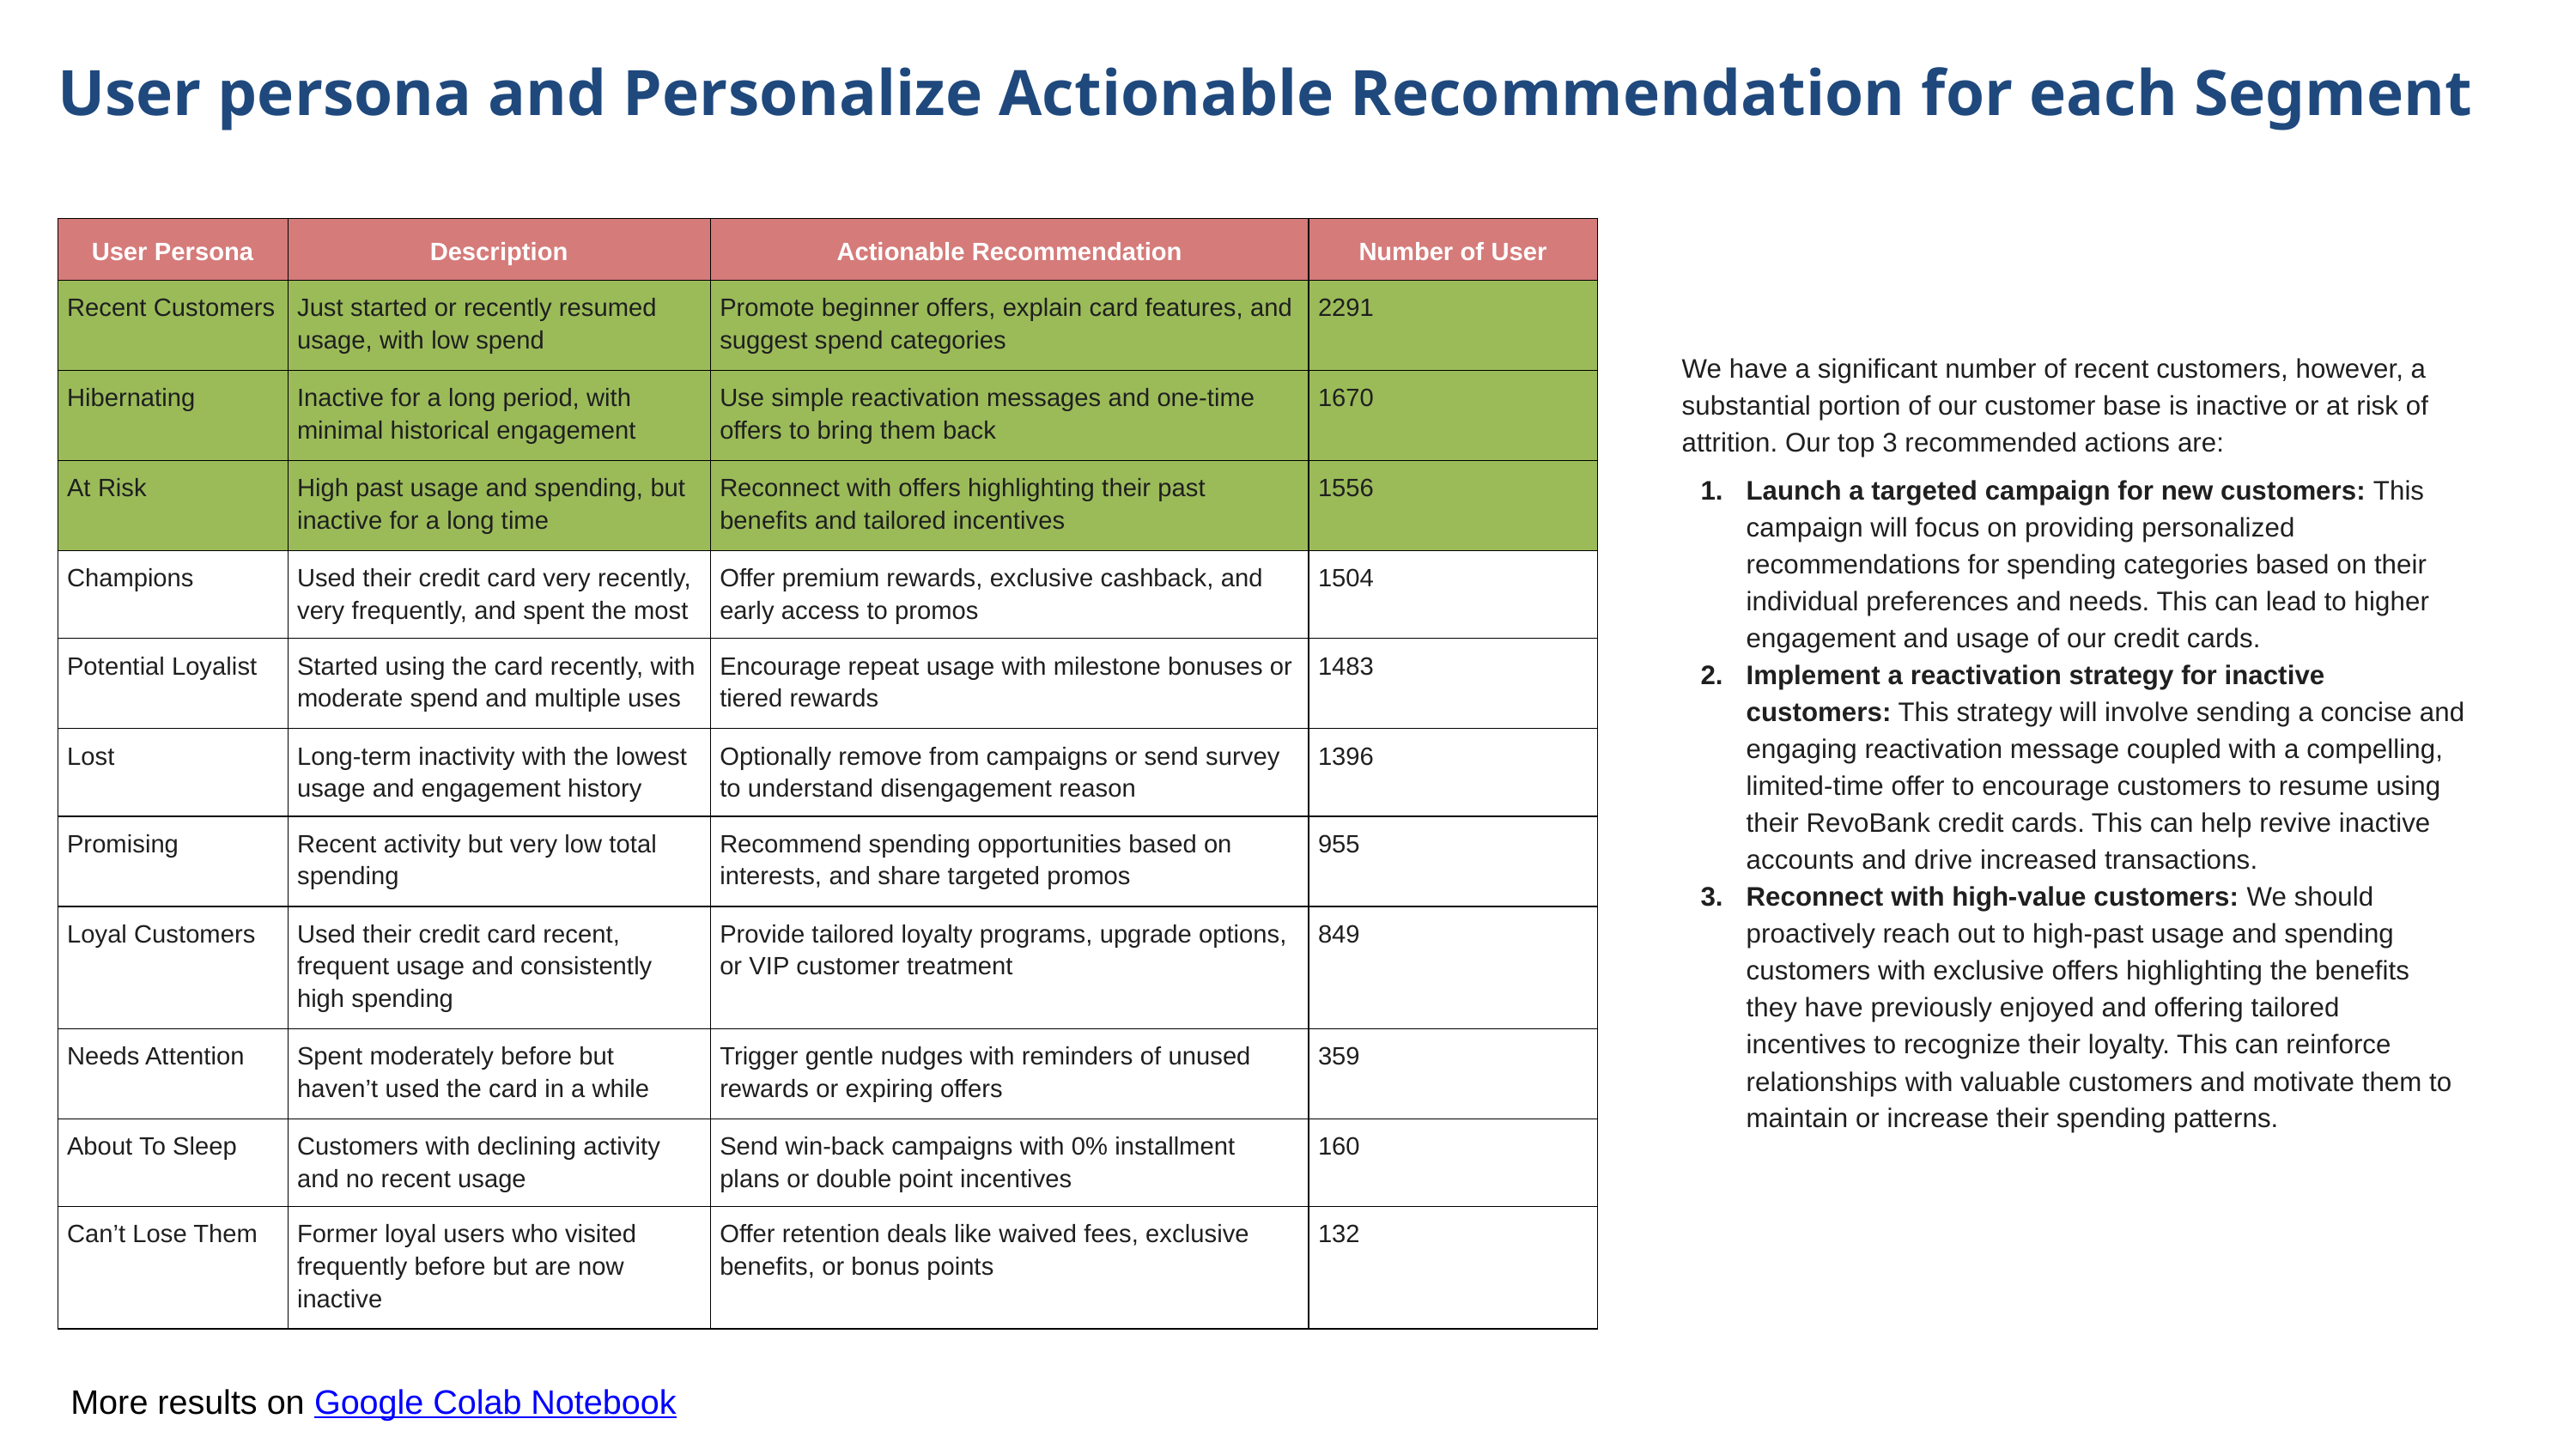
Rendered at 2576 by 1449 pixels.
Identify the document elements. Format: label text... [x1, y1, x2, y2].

table_cell Reconnect with offers highlighting their past benefits and tailored incentives [711, 461, 1308, 550]
table_cell Promising [58, 817, 288, 906]
table_cell 2291 [1309, 281, 1597, 370]
table_cell Champions [58, 551, 288, 638]
table_cell Trigger gentle nudges with reminders of unused rewards or expiring offers [711, 1029, 1308, 1119]
table_cell Loyal Customers [58, 907, 288, 1028]
table_cell Needs Attention [58, 1029, 288, 1119]
table_cell Inactive for a long period, with minimal historical engagement [289, 371, 710, 460]
table_cell Promote beginner offers, explain card features, and suggest spend categories [711, 281, 1308, 370]
table_cell 1396 [1309, 729, 1597, 815]
table_header Description [289, 219, 710, 280]
table_cell Encourage repeat usage with milestone bonuses or tiered rewards [711, 639, 1308, 728]
table_cell Spent moderately before but haven’t used the card in a while [289, 1029, 710, 1119]
table_cell Offer premium rewards, exclusive cashback, and early access to promos [711, 551, 1308, 638]
table_cell Optionally remove from campaigns or send survey to understand disengagement reason [711, 729, 1308, 815]
table_cell 1483 [1309, 639, 1597, 728]
table_cell Recent activity but very low total spending [289, 817, 710, 906]
table_cell Provide tailored loyalty programs, upgrade options, or VIP customer treatment [711, 907, 1308, 1028]
table_cell At Risk [58, 461, 288, 550]
table_cell 160 [1309, 1119, 1597, 1206]
table_cell Started using the card recently, with moderate spend and multiple uses [289, 639, 710, 728]
table_header User Persona [58, 219, 288, 280]
table_cell Long-term inactivity with the lowest usage and engagement history [289, 729, 710, 815]
table_cell Can’t Lose Them [58, 1207, 288, 1328]
table_cell Use simple reactivation messages and one-time offers to bring them back [711, 371, 1308, 460]
table_cell 1556 [1309, 461, 1597, 550]
table_cell 955 [1309, 817, 1597, 906]
table_cell Used their credit card very recently, very frequently, and spent the most [289, 551, 710, 638]
table_cell High past usage and spending, but inactive for a long time [289, 461, 710, 550]
table_cell Potential Loyalist [58, 639, 288, 728]
table_cell 1504 [1309, 551, 1597, 638]
text_box We have a significant number of recent customers, however, a substantial portion of our customer base is inactive or at risk of attrition. Our top 3 recommended actions are: Launch a targeted campaign for new customers: This campaign will focus on providing personalized recommendations for spending categories based on their individual preferences and needs. This can lead to higher engagement and usage of our credit cards. Implement a reactivation strategy for inactive customers: This strategy will involve sending a concise and engaging reactivation message coupled with a compelling, limited-time offer to encourage customers to resume using their RevoBank credit cards. This can help revive inactive accounts and drive increased transactions. Reconnect with high-value customers: We should proactively reach out to high-past usage and spending customers with exclusive offers highlighting the benefits they have previously enjoyed and offering tailored incentives to recognize their loyalty. This can reinforce relationships with valuable customers and motivate them to maintain or increase their spending patterns. [1668, 333, 2480, 1147]
table_cell Hibernating [58, 371, 288, 460]
table_header Actionable Recommendation [711, 219, 1308, 280]
text_box More results on Google Colab Notebook [58, 1367, 1033, 1434]
table_cell 132 [1309, 1207, 1597, 1328]
table_cell Customers with declining activity and no recent usage [289, 1119, 710, 1206]
table_cell Send win-back campaigns with 0% installment plans or double point incentives [711, 1119, 1308, 1206]
table_cell 359 [1309, 1029, 1597, 1119]
table_cell Just started or recently resumed usage, with low spend [289, 281, 710, 370]
table_cell 849 [1309, 907, 1597, 1028]
table_cell Used their credit card recent, frequent usage and consistently high spending [289, 907, 710, 1028]
table_cell Recent Customers [58, 281, 288, 370]
text_box User persona and Personalize Actionable Recommendation for each Segment [58, 58, 2555, 130]
table_header Number of User [1309, 219, 1597, 280]
table_cell Offer retention deals like waived fees, exclusive benefits, or bonus points [711, 1207, 1308, 1328]
table_cell About To Sleep [58, 1119, 288, 1206]
table_cell Lost [58, 729, 288, 815]
table_cell Former loyal users who visited frequently before but are now inactive [289, 1207, 710, 1328]
table_cell 1670 [1309, 371, 1597, 460]
table_cell Recommend spending opportunities based on interests, and share targeted promos [711, 817, 1308, 906]
